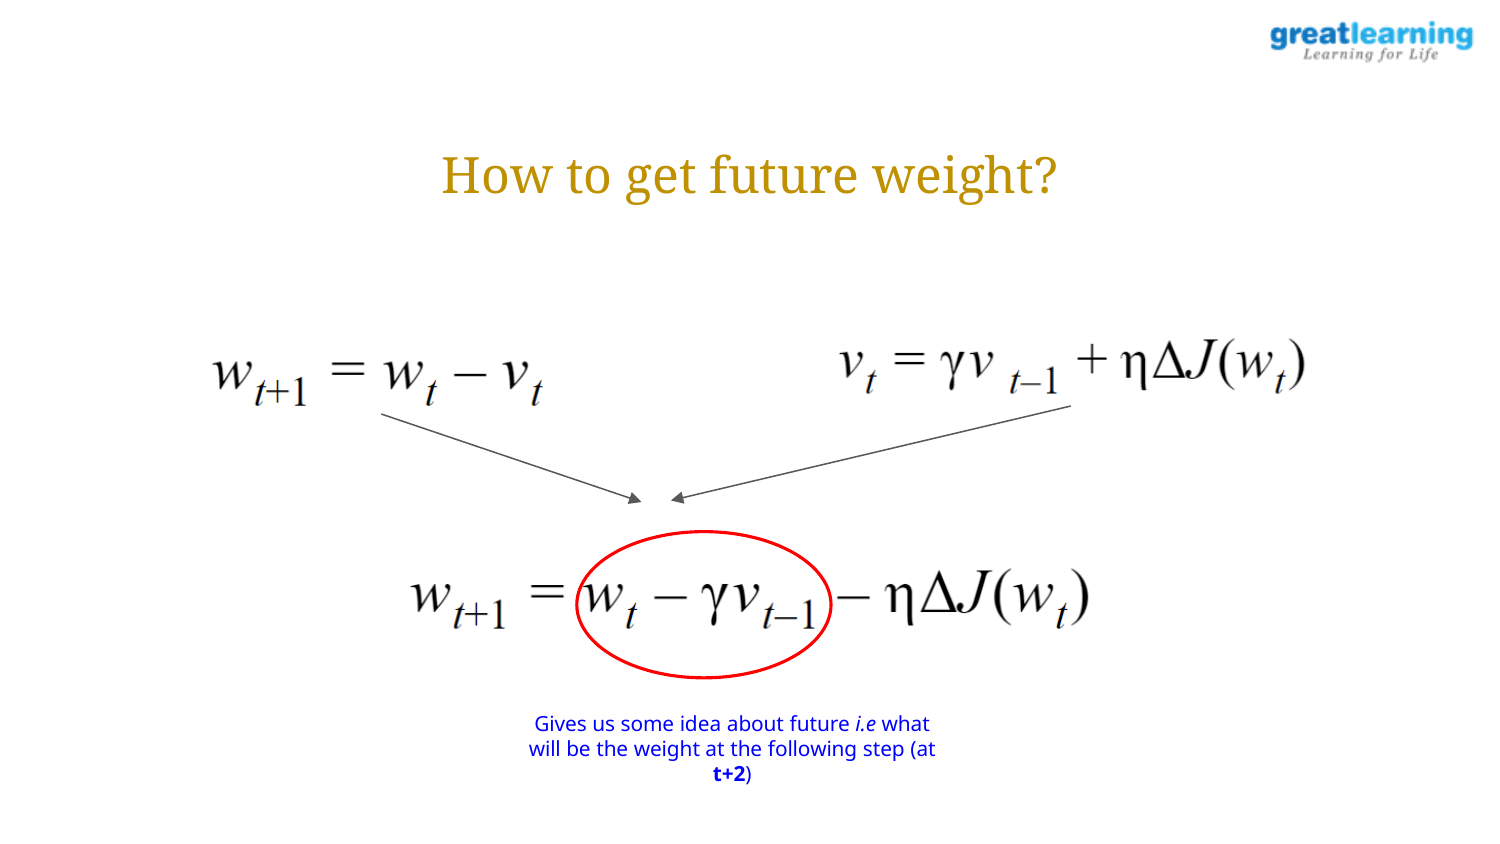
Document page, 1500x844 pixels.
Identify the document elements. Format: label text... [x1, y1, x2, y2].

picture [211, 343, 551, 415]
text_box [670, 405, 1072, 501]
picture [830, 335, 1311, 407]
picture [402, 557, 1098, 638]
picture [1270, 20, 1474, 63]
text_box [600, 647, 808, 678]
text_box How to get future weight? [209, 125, 1290, 222]
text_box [381, 413, 642, 503]
text_box [610, 531, 798, 555]
text_box Gives us some idea about future i.e what will be the weight at the following step (at t+2) [502, 693, 963, 804]
